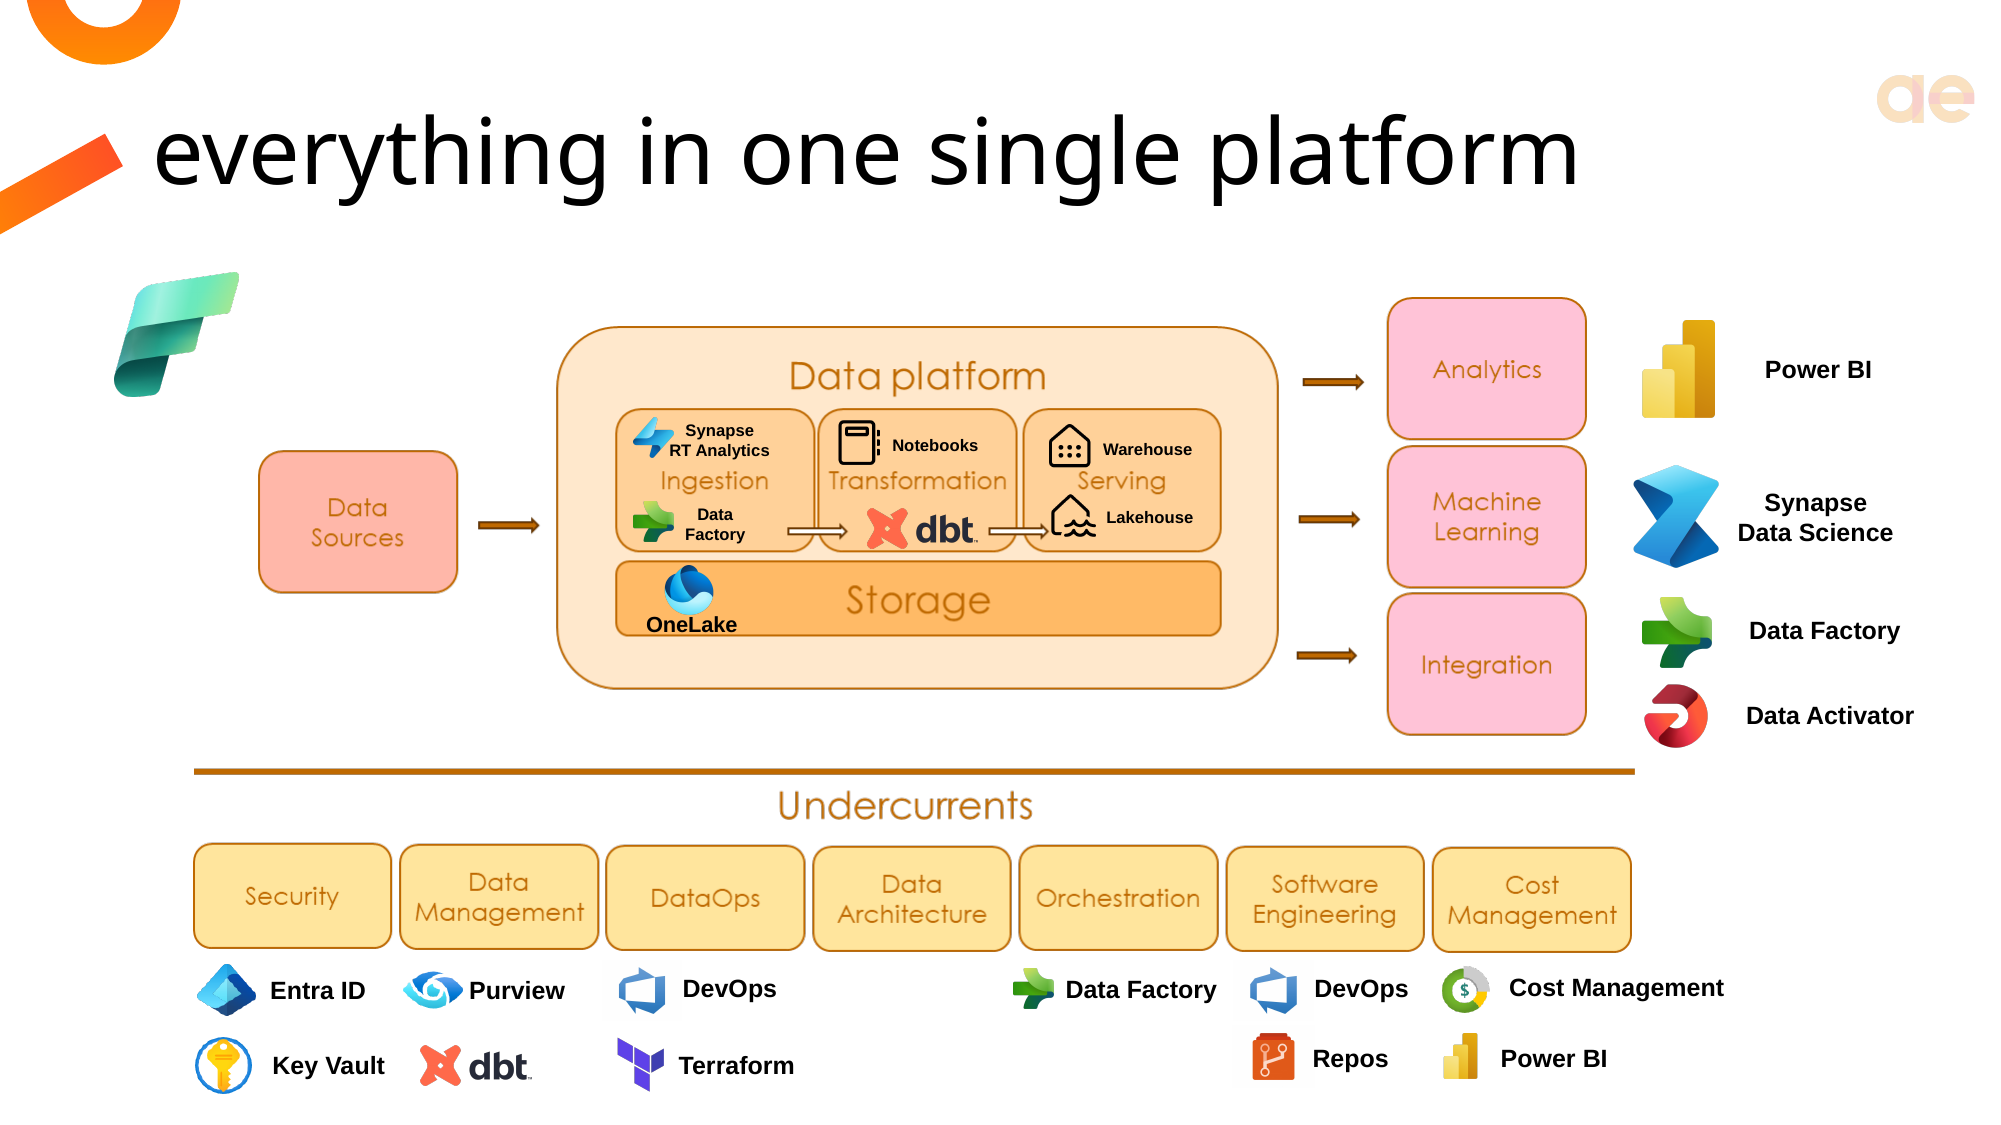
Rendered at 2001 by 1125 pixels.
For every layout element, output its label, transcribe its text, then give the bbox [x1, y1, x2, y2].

picture [1232, 1025, 1315, 1088]
picture [1437, 1033, 1483, 1079]
text_box Data Factory [1734, 607, 1916, 653]
text_box Power BI [1750, 346, 1887, 392]
picture [1877, 75, 1975, 123]
title everything in one single platform [137, 79, 1863, 212]
picture [420, 1045, 532, 1086]
text_box Key Vault [257, 1042, 401, 1088]
picture [598, 1032, 686, 1097]
picture [114, 272, 1727, 1021]
text_box Synapse Data Science [1727, 478, 1909, 554]
text_box Power BI [1485, 1035, 1623, 1081]
text_box Data Activator [1731, 692, 1930, 738]
text_box Terraform [686, 1041, 810, 1087]
text_box Cost Management [1679, 964, 1740, 1009]
picture [193, 1035, 253, 1095]
text_box Repos [1315, 1035, 1404, 1081]
